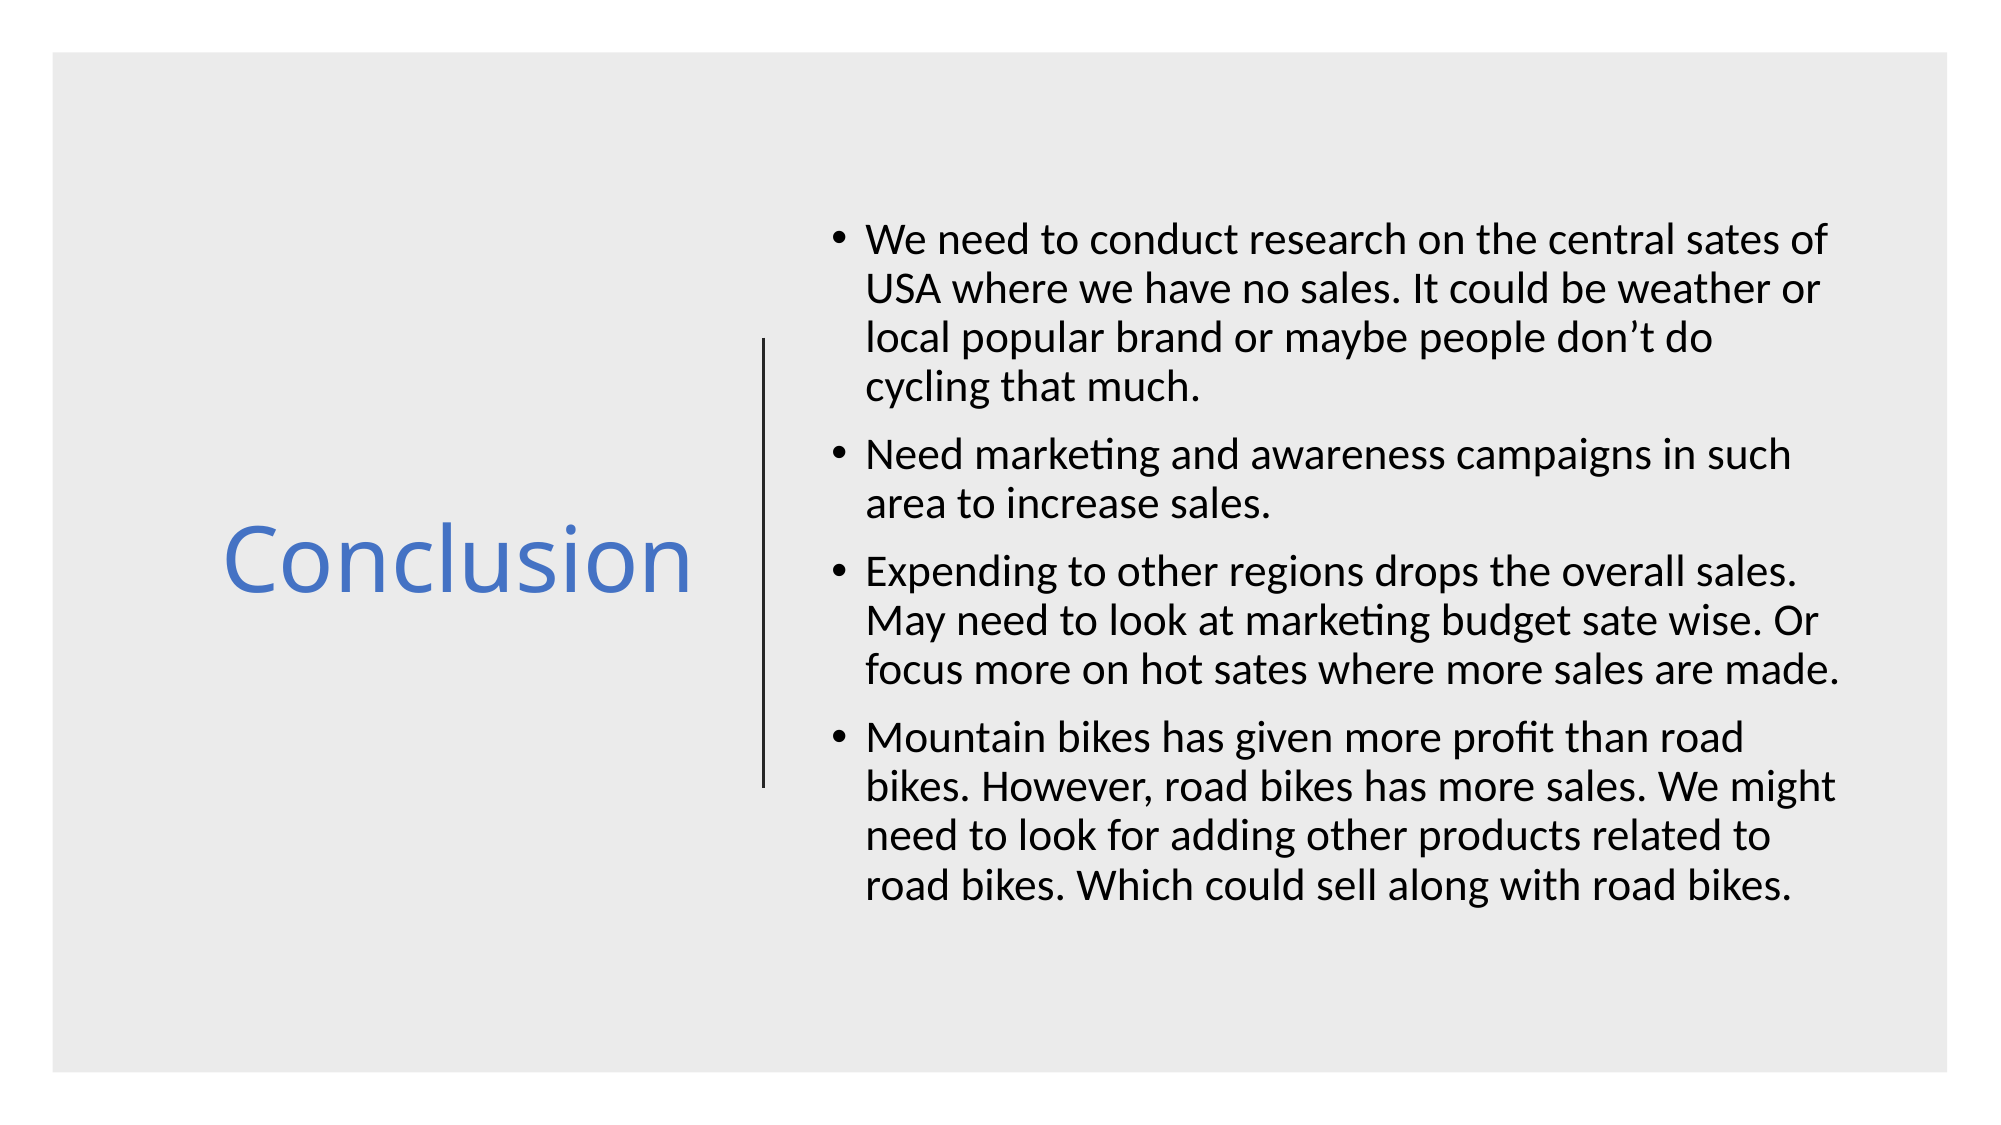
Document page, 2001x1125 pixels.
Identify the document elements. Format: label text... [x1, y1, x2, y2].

text_box [52, 51, 1948, 1073]
title Conclusion [137, 158, 711, 967]
list We need to conduct research on the central sates of USA where we have no sales. It could be weather or local popular brand or maybe people don’t do cycling that much. Need marketing and awareness campaigns in such area to increase sales. Expending to other regions drops the overall sales. May need to look at marketing budget sate wise. Or focus more on hot sates where more sales are made. Mountain bikes has given more profit than road bikes. However, road bikes has more sales. We might need to look for adding other products related to road bikes. Which could sell along with road bikes. [816, 158, 1863, 967]
